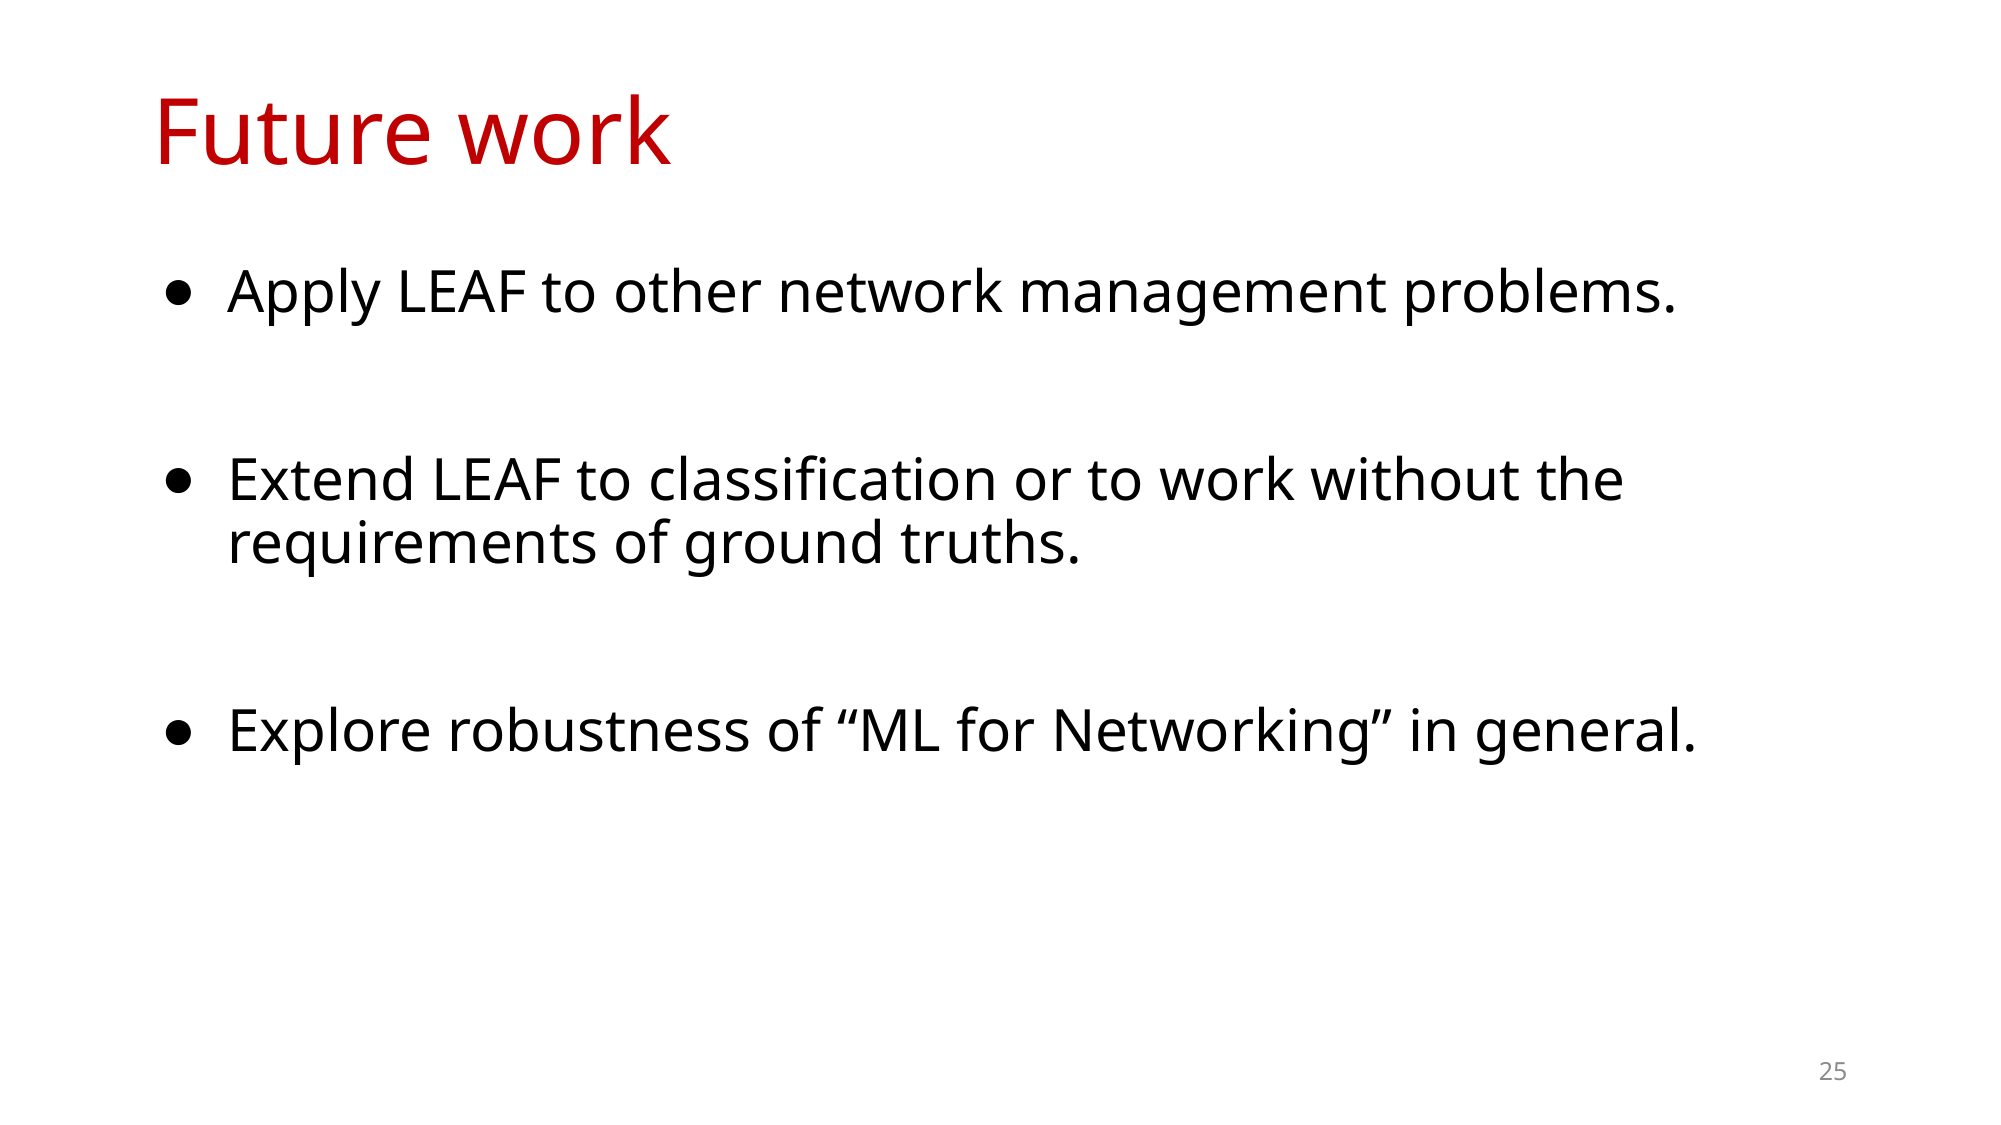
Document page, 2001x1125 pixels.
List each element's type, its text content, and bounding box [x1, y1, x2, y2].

title Future work [137, 59, 1863, 211]
list Apply LEAF to other network management problems. Extend LEAF to classification or to work without the requirements of ground truths. Explore robustness of “ML for Networking” in general. [137, 246, 1863, 1014]
slide_number 25 [1412, 1042, 1863, 1103]
